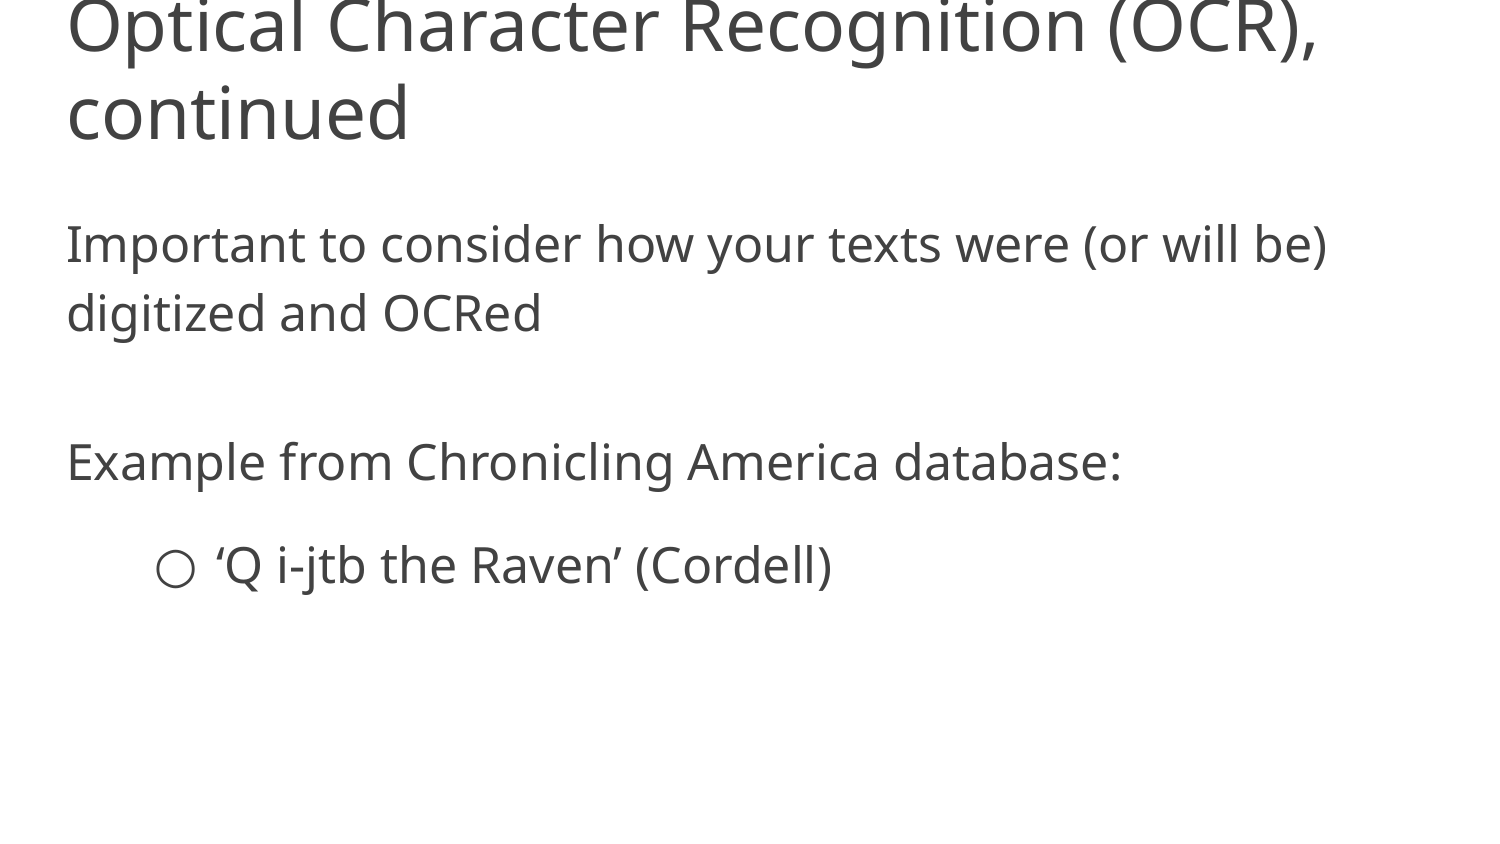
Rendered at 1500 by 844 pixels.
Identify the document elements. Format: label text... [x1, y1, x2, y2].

title Optical Character Recognition (OCR), continued [51, 48, 1449, 169]
list Important to consider how your texts were (or will be) digitized and OCRed Example from Chronicling America database: ‘Q i-jtb the Raven’ (Cordell) [51, 188, 1500, 801]
